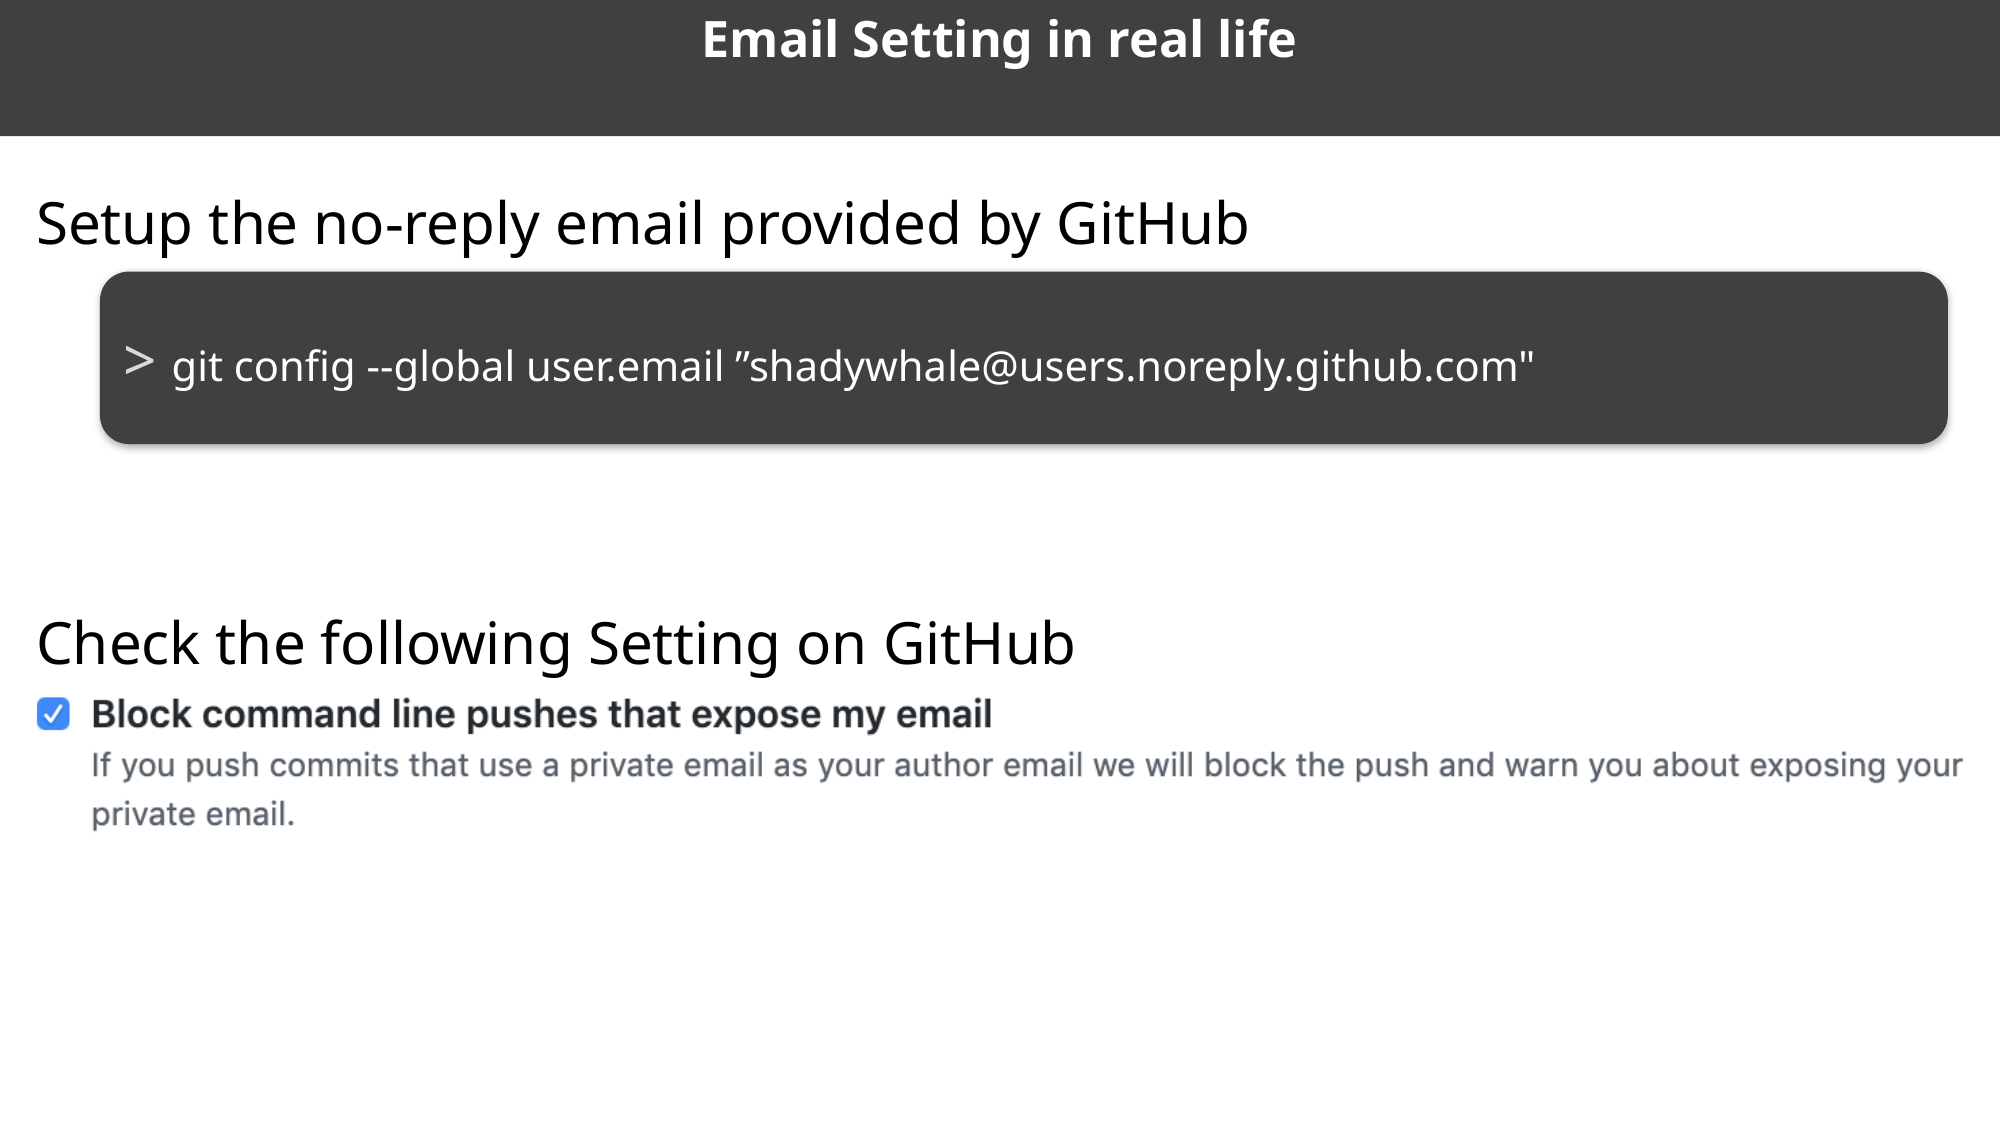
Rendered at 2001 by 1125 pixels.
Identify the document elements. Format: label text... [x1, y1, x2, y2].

title Email Setting in real life [0, 0, 2000, 137]
picture [21, 654, 1979, 858]
text_box Setup the no-reply email provided by GitHub Check the following Setting on GitHub [21, 178, 1979, 654]
